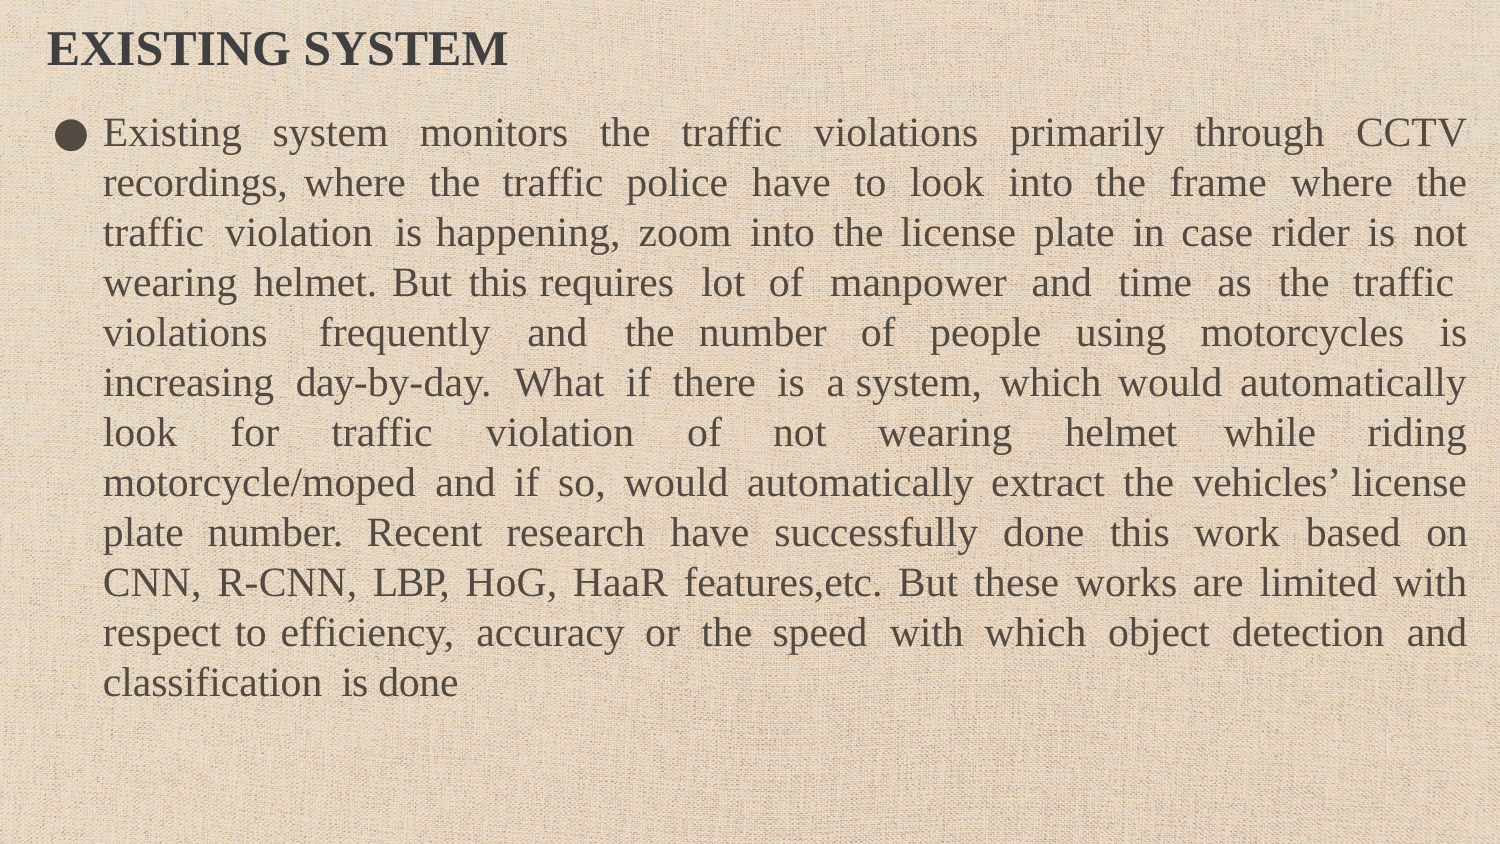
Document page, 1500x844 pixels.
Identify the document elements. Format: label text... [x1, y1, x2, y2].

title EXISTING SYSTEM [31, 0, 1382, 81]
list Existing system monitors the traffic violations primarily through CCTV recordings, where the traffic police have to look into the frame where the traffic violation is happening, zoom into the license plate in case rider is not wearing helmet. But this requires lot of manpower and time as the traffic violations frequently and the number of people using motorcycles is increasing day-by-day. What if there is a system, which would automatically look for traffic violation of not wearing helmet while riding motorcycle/moped and if so, would automatically extract the vehicles’ license plate number. Recent research have successfully done this work based on CNN, R-CNN, LBP, HoG, HaaR features,etc. But these works are limited with respect to efficiency, accuracy or the speed with which object detection and classification is done [12, 89, 1483, 844]
